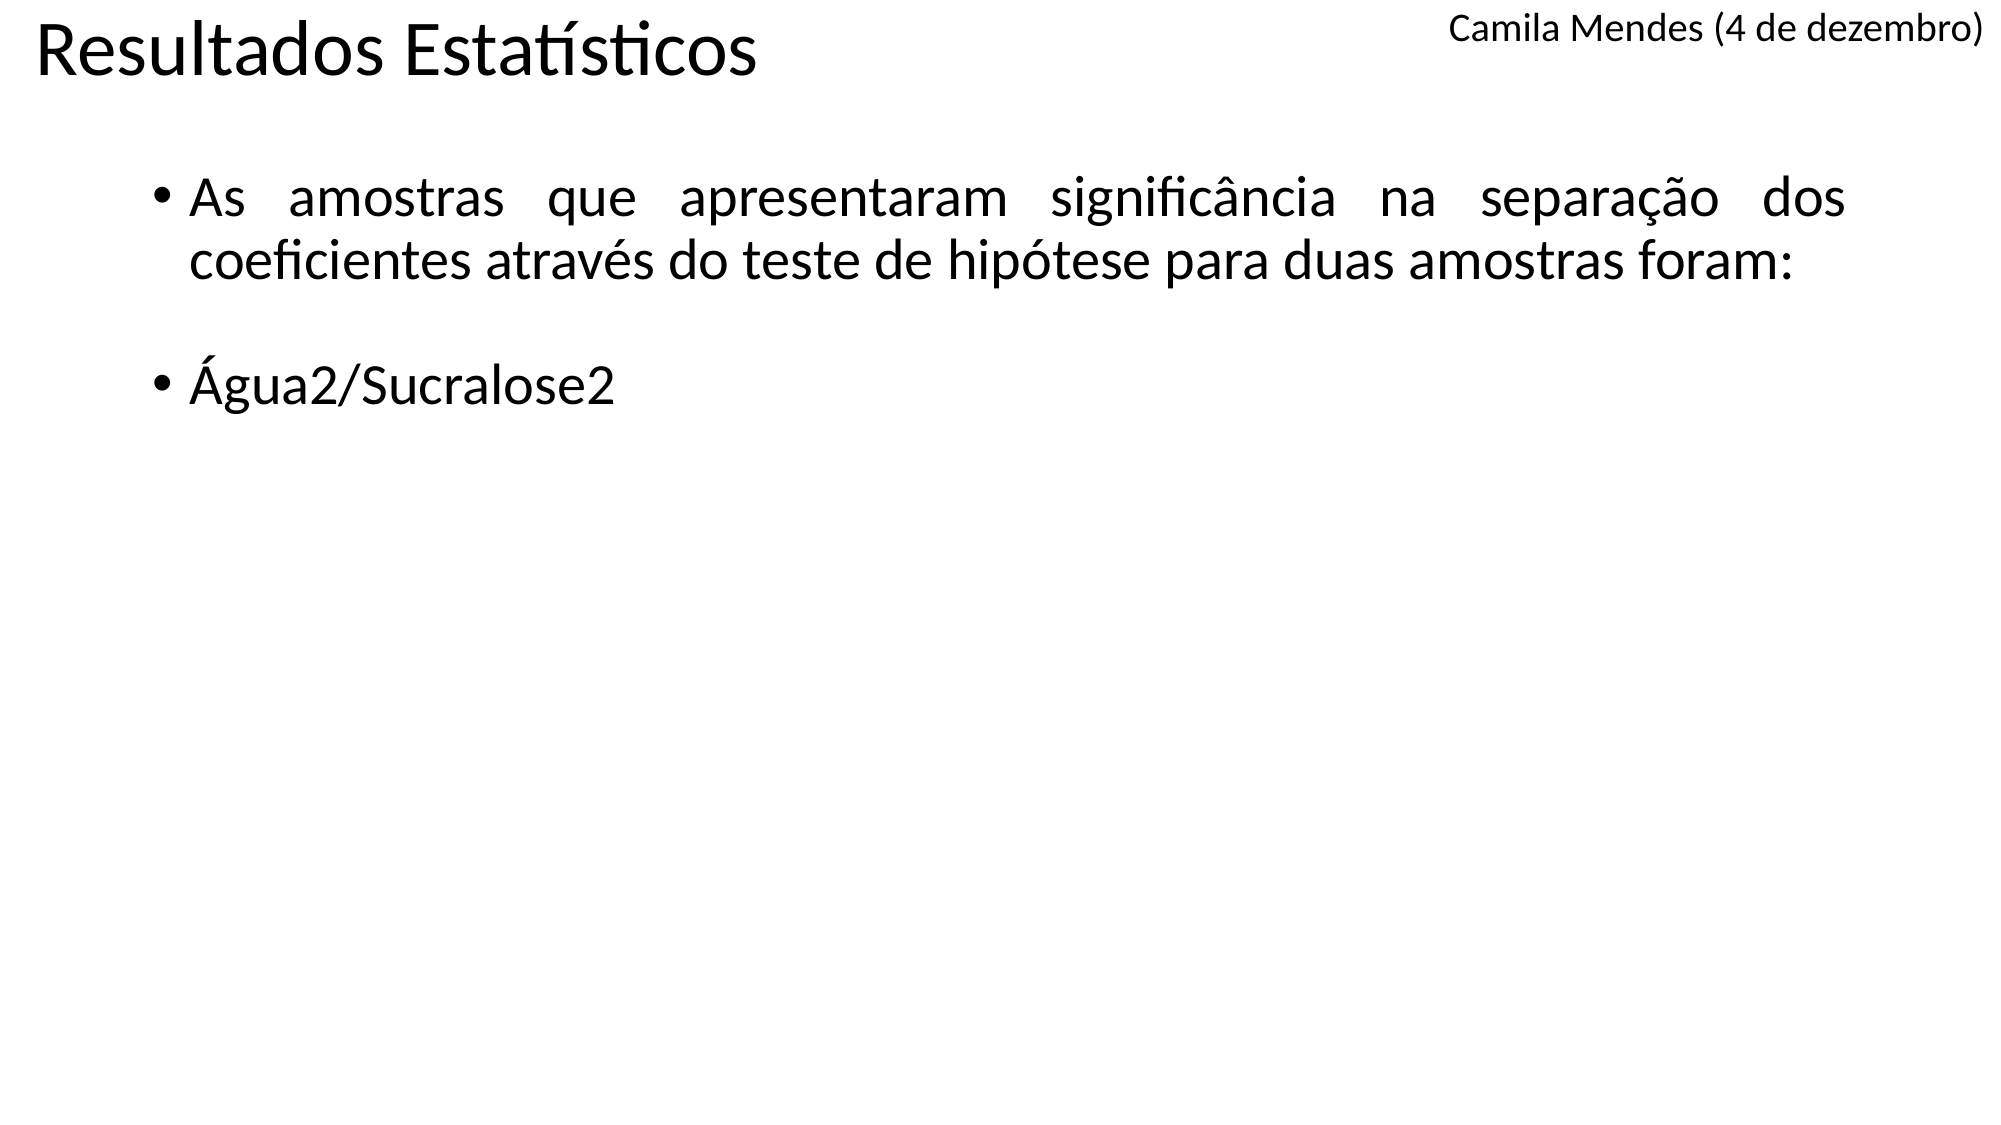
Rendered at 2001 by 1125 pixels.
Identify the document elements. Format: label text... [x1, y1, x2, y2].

list As amostras que apresentaram significância na separação dos coeficientes através do teste de hipótese para duas amostras foram: Água2/Sucralose2 [137, 158, 1863, 1014]
title Resultados Estatísticos [20, 0, 1746, 101]
text_box Camila Mendes (4 de dezembro) [83, 0, 2000, 59]
